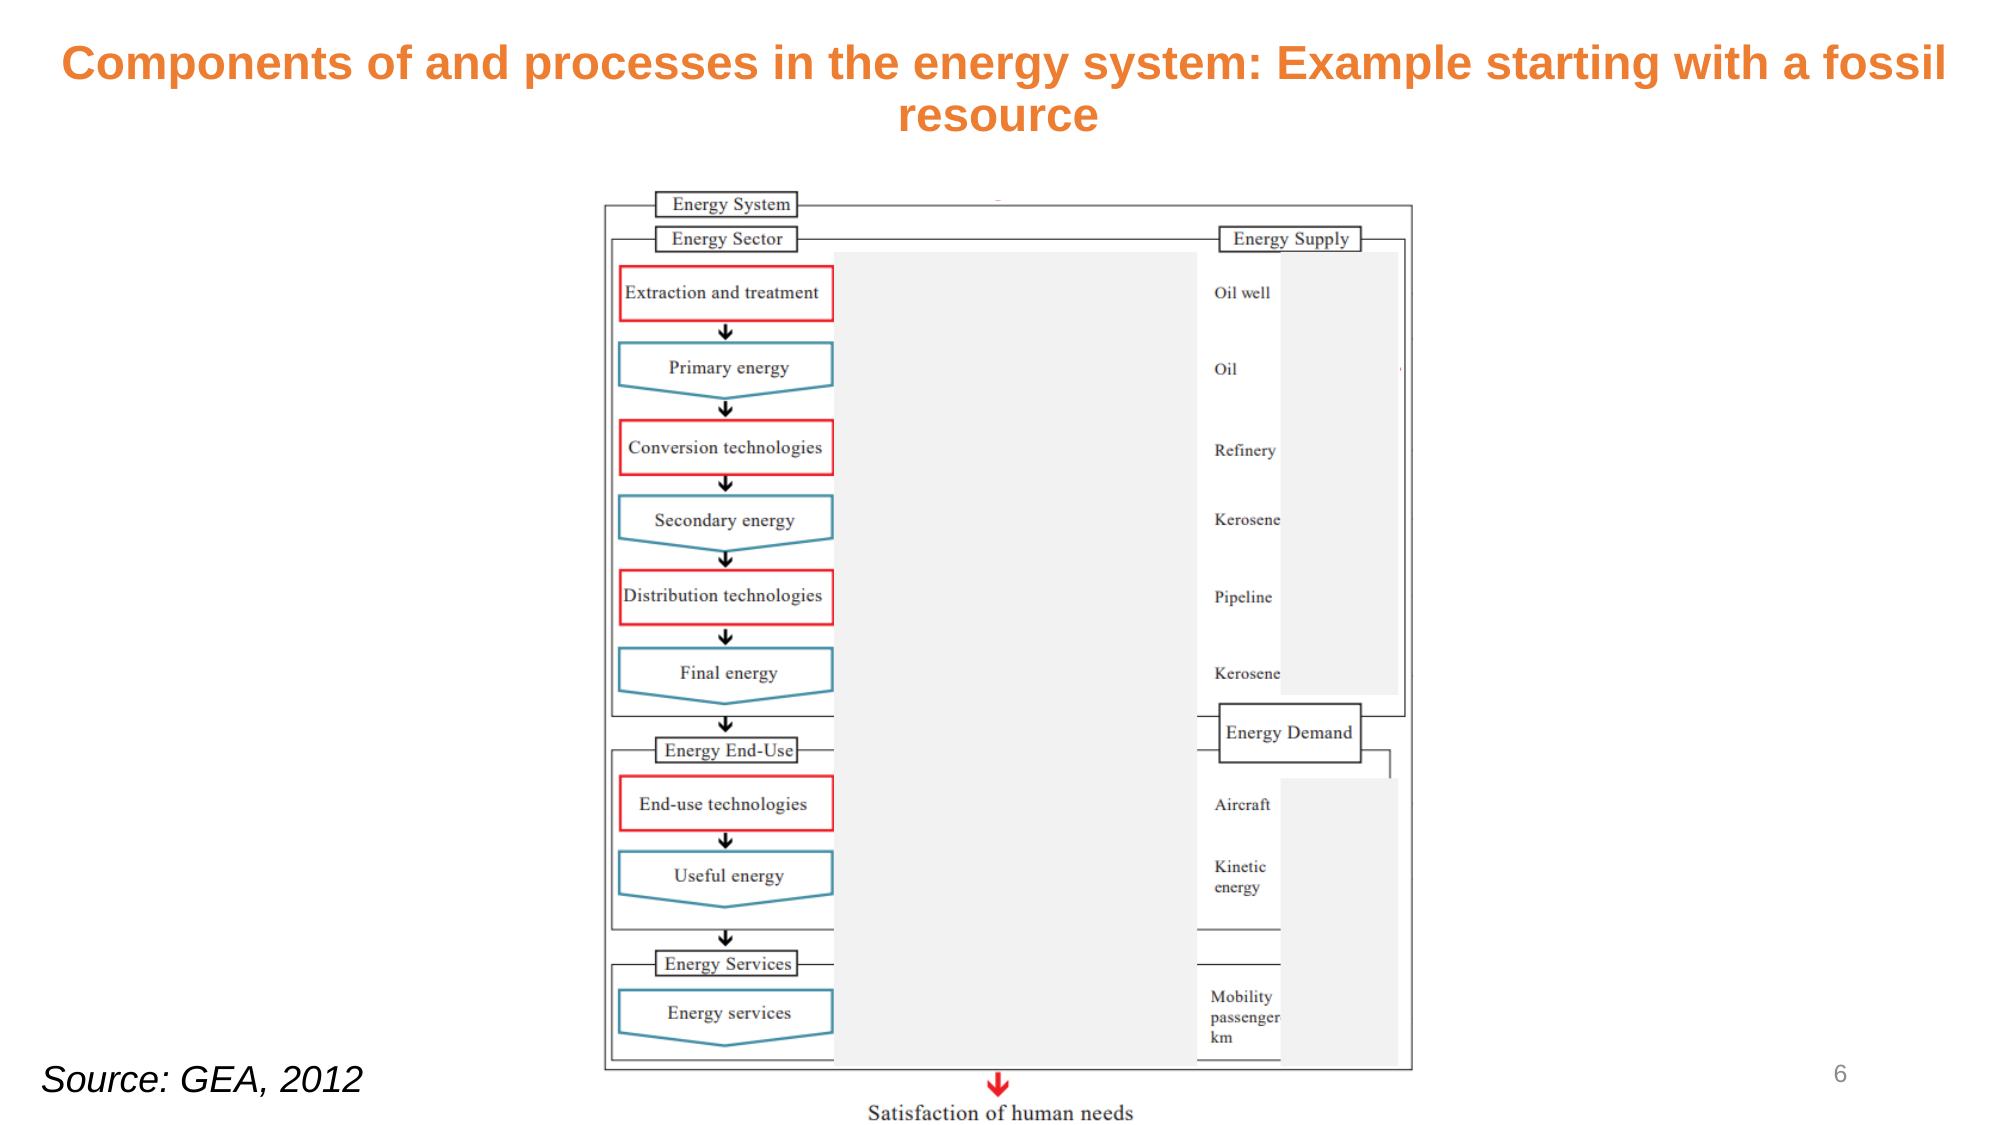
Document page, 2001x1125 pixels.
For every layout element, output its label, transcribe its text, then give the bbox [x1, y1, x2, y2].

slide_number 6 [1414, 1042, 1863, 1103]
text_box Source: GEA, 2012 [26, 1047, 485, 1108]
picture [567, 144, 1414, 1125]
title Components of and processes in the energy system: Example starting with a fossil resource [26, 30, 1984, 150]
